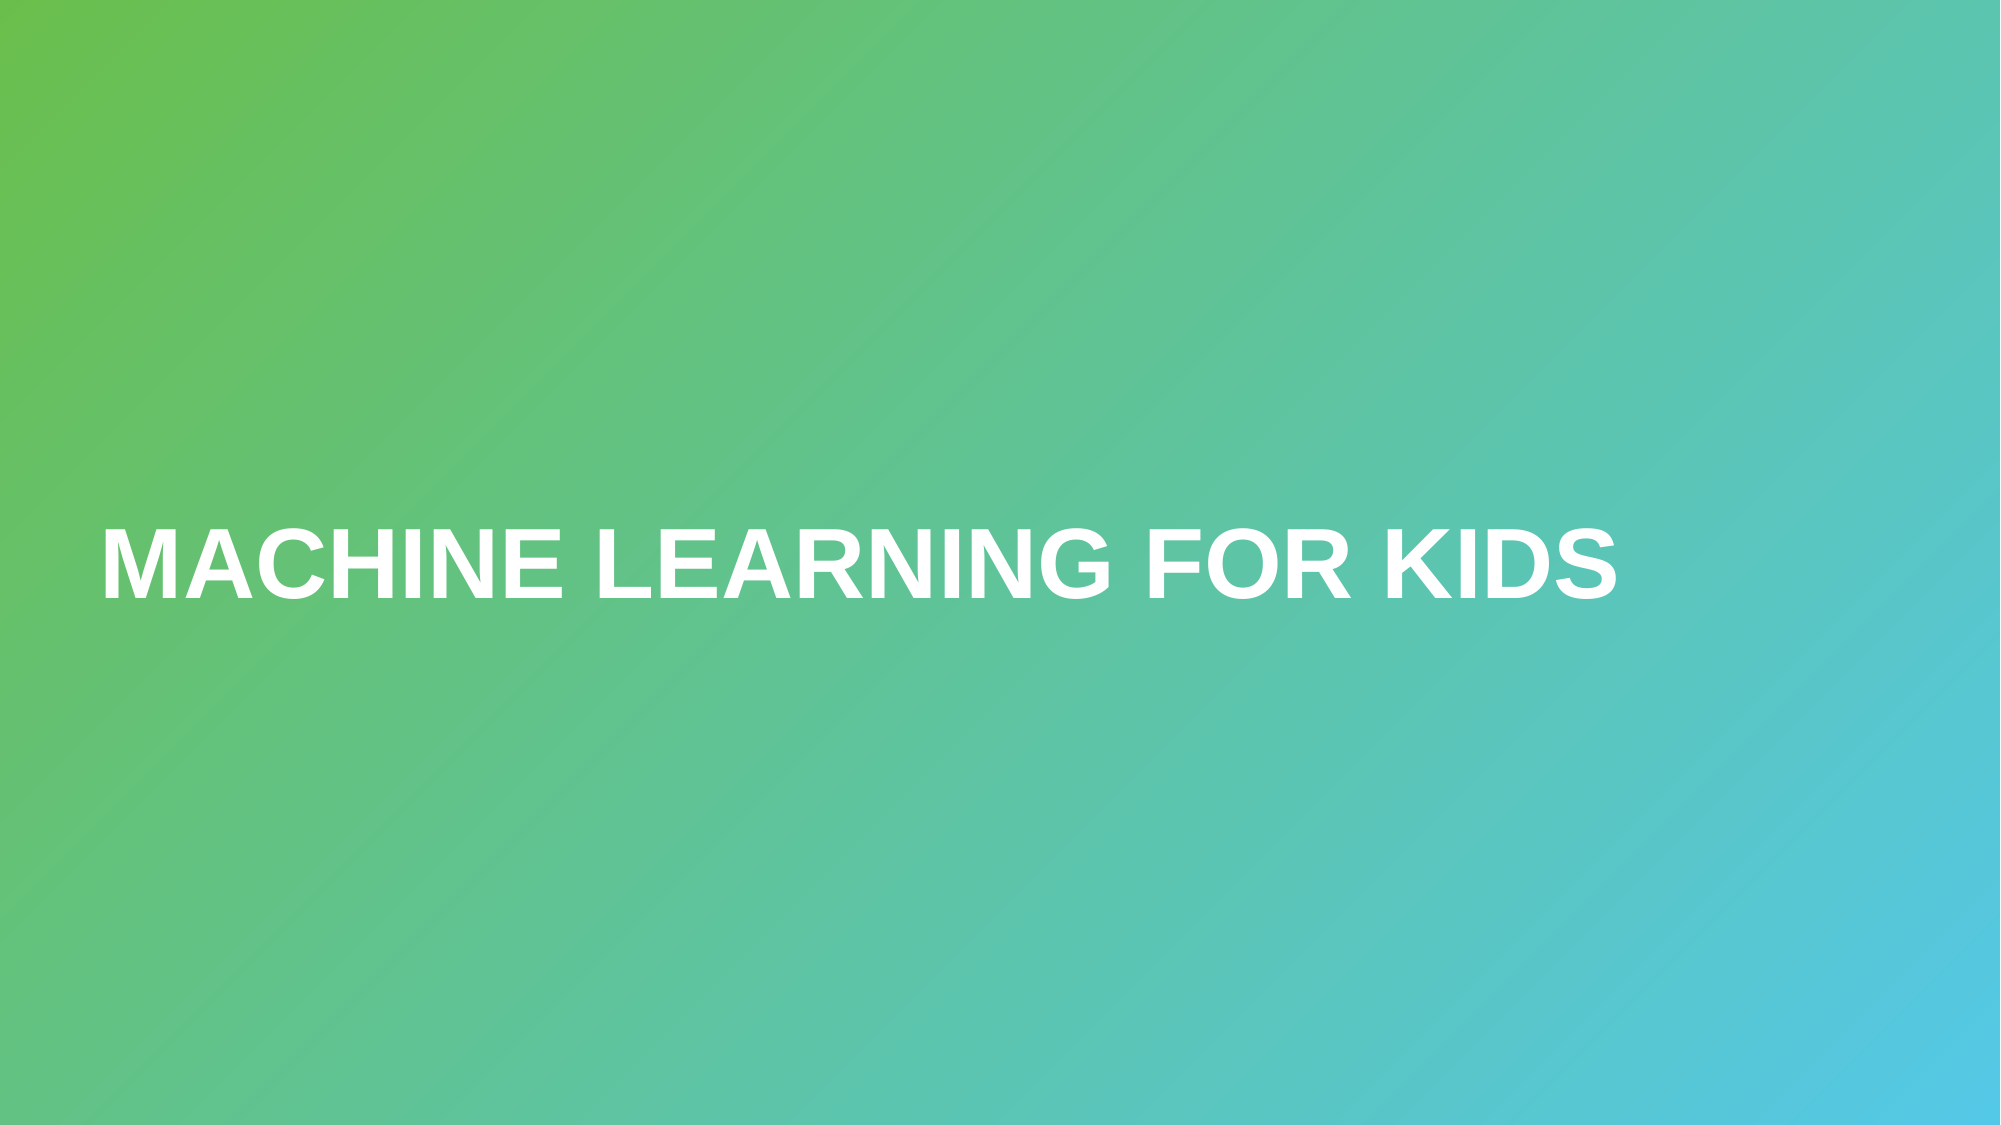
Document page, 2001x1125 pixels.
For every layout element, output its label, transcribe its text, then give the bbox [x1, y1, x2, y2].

title Machine Learning for kids [99, 504, 1900, 621]
